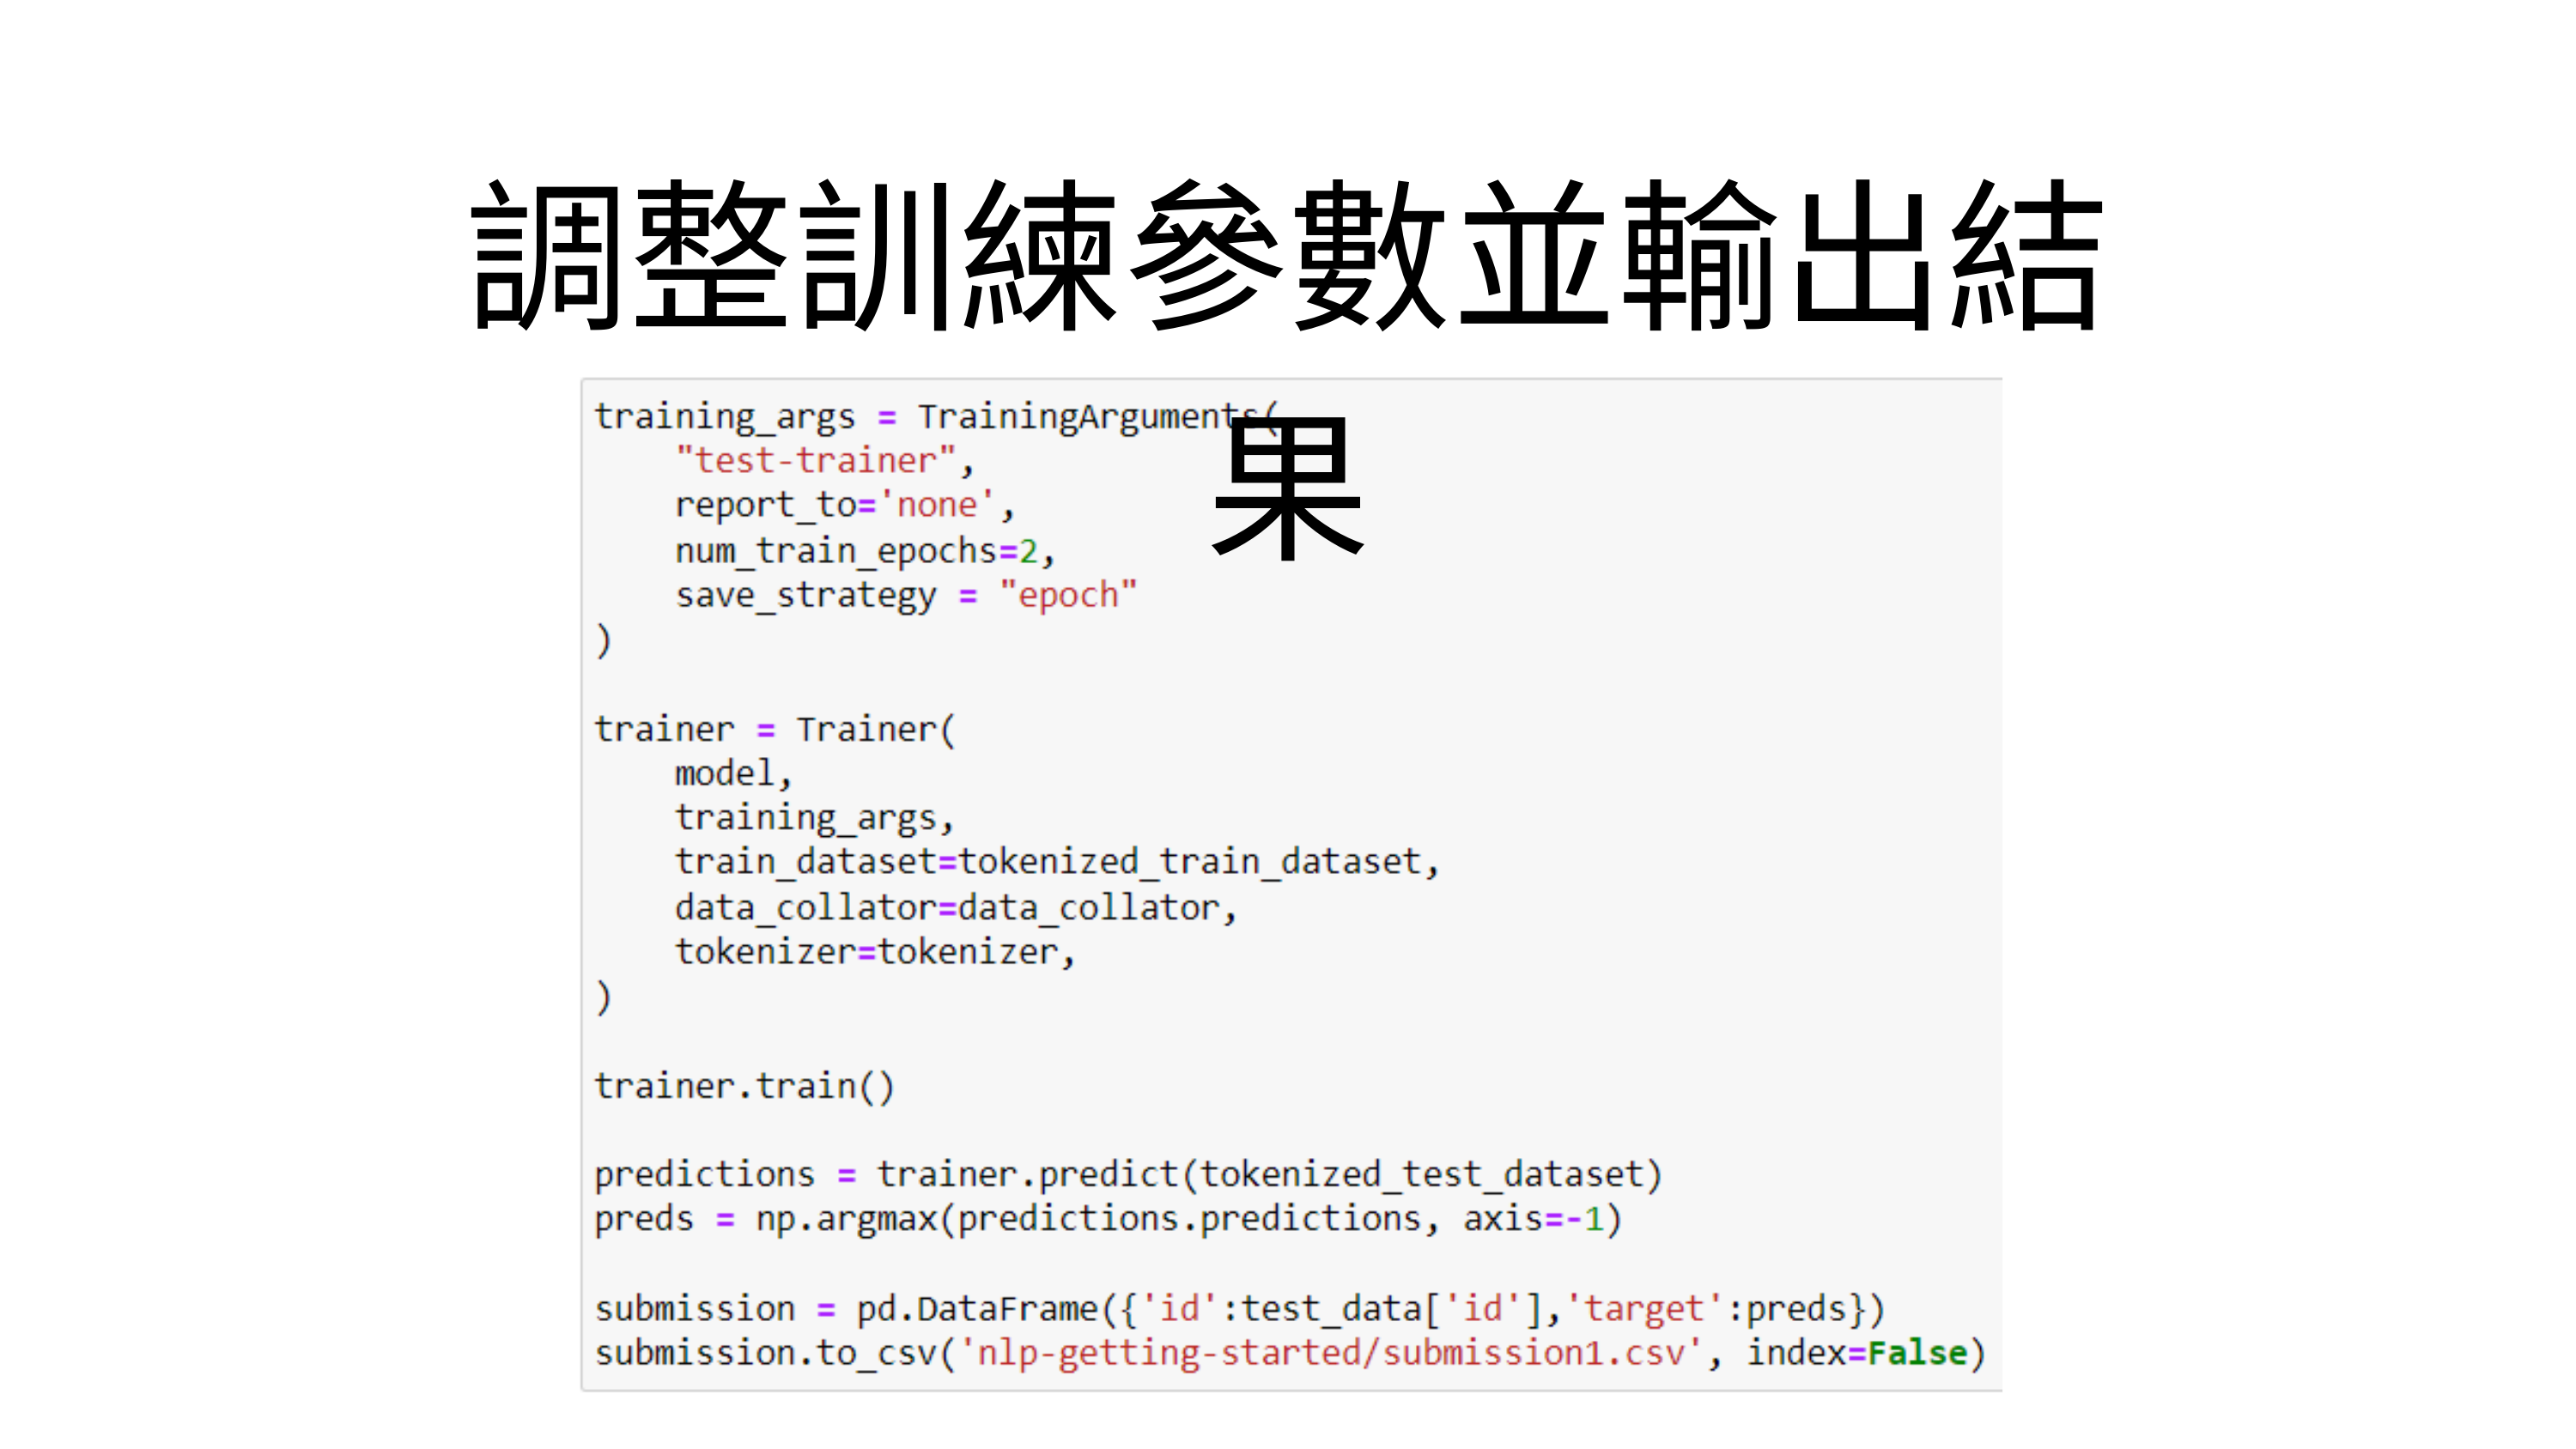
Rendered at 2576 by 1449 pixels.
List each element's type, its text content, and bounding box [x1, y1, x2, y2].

text_box 調整訓練參數並輸出結果 [382, 120, 2194, 582]
text_box [573, 582, 2003, 1397]
